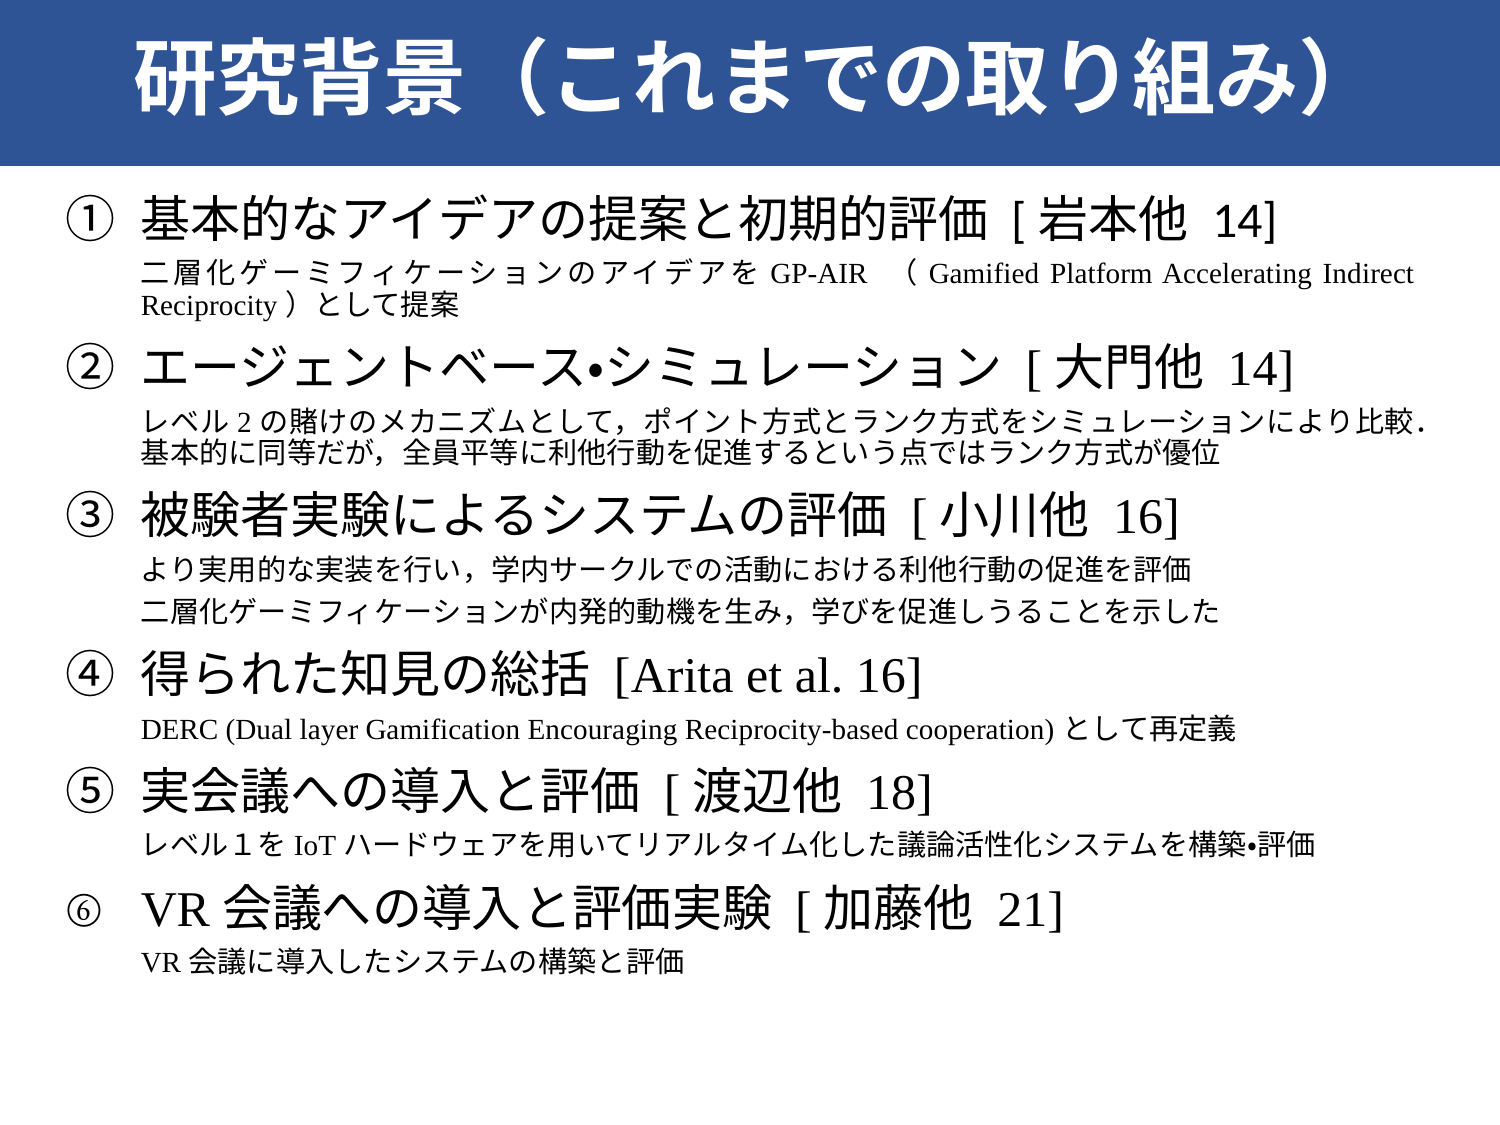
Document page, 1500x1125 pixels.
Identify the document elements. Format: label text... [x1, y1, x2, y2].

text_box 研究背景（これまでの取り組み） [0, 0, 1500, 166]
list 基本的なアイデアの提案と初期的評価 [岩本他 14] 二層化ゲーミフィケーションのアイデアをGP-AIR （Gamified Platform Accelerating Indirect Reciprocity）として提案 エージェントベース・シミュレーション [大門他 14] レベル2の賭けのメカニズムとして，ポイント方式とランク方式をシミュレーションにより比較．基本的に同等だが，全員平等に利他行動を促進するという点ではランク方式が優位 被験者実験によるシステムの評価 [小川他 16] より実用的な実装を行い，学内サークルでの活動における利他行動の促進を評価 二層化ゲーミフィケーションが内発的動機を生み，学びを促進しうることを示した 得られた知見の総括 [Arita et al. 16] DERC (Dual layer Gamification Encouraging Reciprocity-based cooperation)として再定義 実会議への導入と評価 [渡辺他 18] レベル１をIoTハードウェアを用いてリアルタイム化した議論活性化システムを構築・評価 VR会議への導入と評価実験 [加藤他 21] VR会議に導入したシステムの構築と評価 [50, 186, 1430, 1048]
